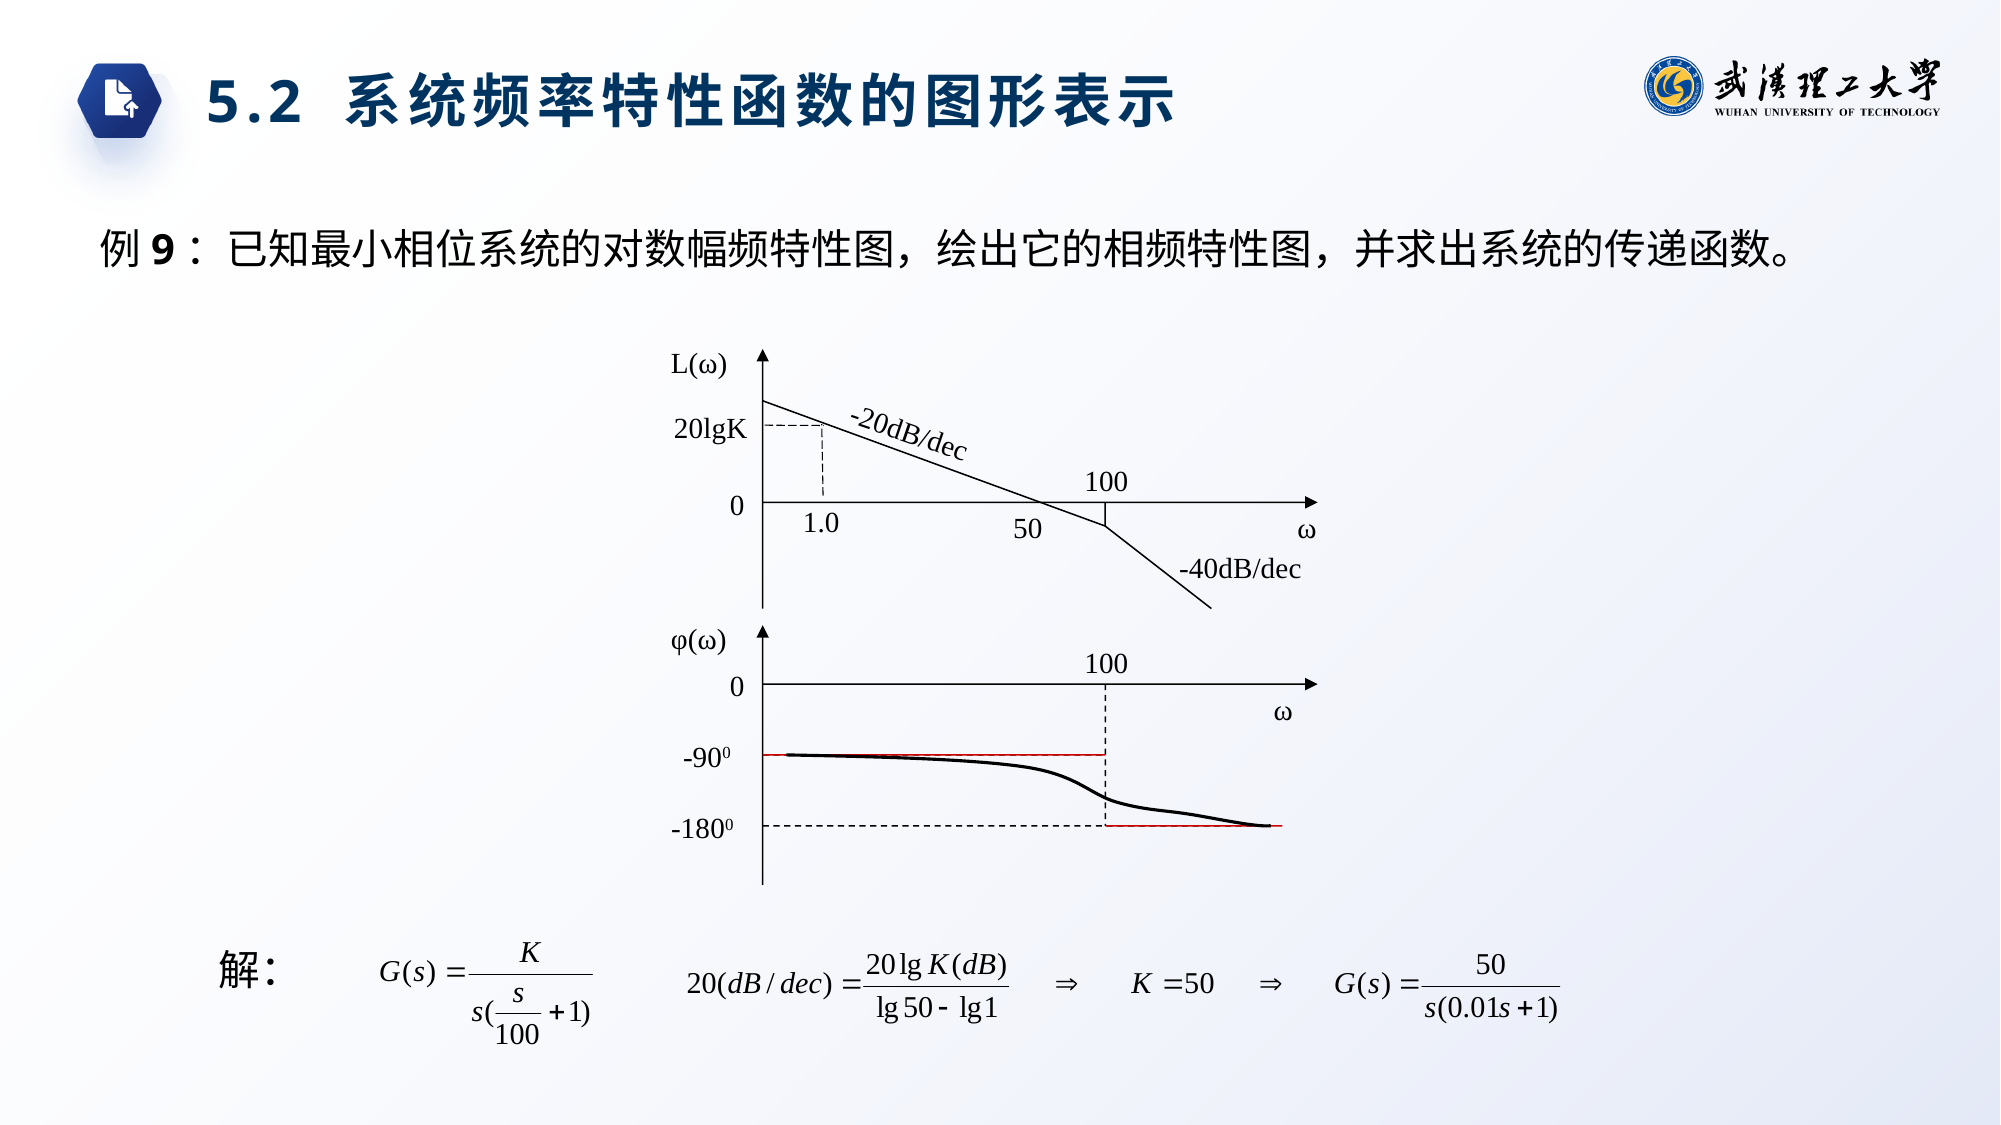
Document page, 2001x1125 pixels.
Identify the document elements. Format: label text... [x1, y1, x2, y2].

text_box 1.0 [788, 495, 882, 546]
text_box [682, 945, 1566, 1030]
text_box 20lgK [659, 401, 765, 452]
list 5.2 系统频率特性函数的图形表示 [191, 56, 1624, 143]
text_box [1305, 677, 1318, 684]
text_box -20dB/dec [829, 383, 1003, 484]
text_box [375, 933, 600, 1053]
text_box φ(ω) [656, 613, 775, 663]
text_box 解： [203, 936, 323, 1002]
text_box [786, 754, 1271, 826]
text_box ω [1282, 502, 1342, 552]
picture [0, 0, 2000, 1125]
text_box 例9：已知最小相位系统的对数幅频特性图，绘出它的相频特性图，并求出系统的传递函数。 [84, 190, 1916, 280]
text_box L(ω) [656, 336, 775, 387]
text_box 0 [715, 478, 787, 529]
text_box -1800 [656, 802, 763, 852]
text_box [1305, 496, 1317, 502]
text_box -40dB/dec [1164, 542, 1330, 593]
text_box ω [1258, 684, 1318, 734]
text_box 100 [1069, 636, 1153, 687]
text_box 0 [715, 660, 787, 711]
text_box -900 [668, 731, 775, 781]
text_box 100 [1069, 455, 1153, 505]
text_box 50 [998, 502, 1070, 552]
